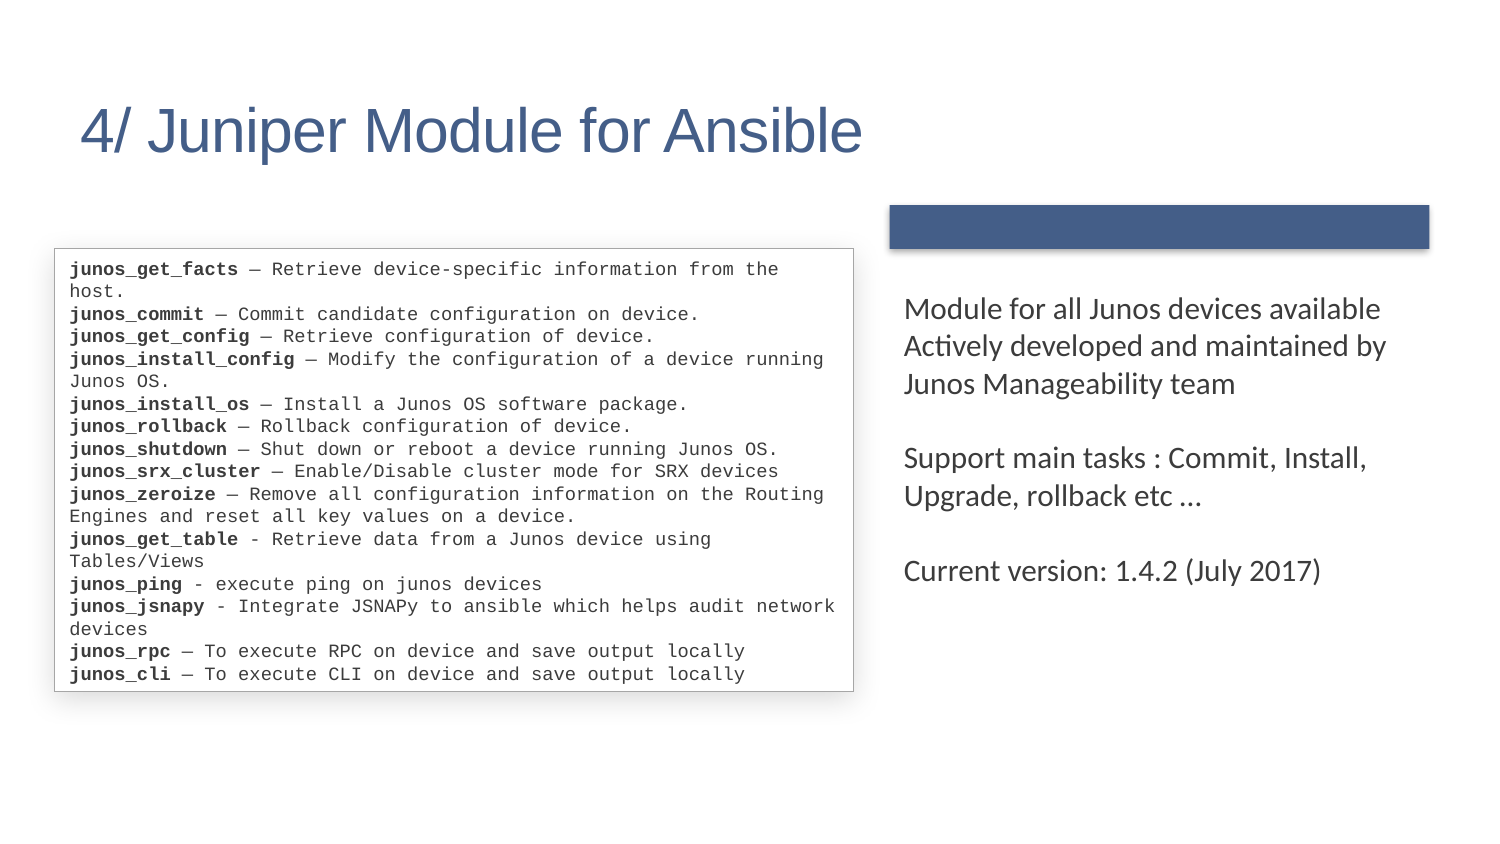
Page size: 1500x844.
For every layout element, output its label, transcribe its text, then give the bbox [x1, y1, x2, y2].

title 4/ Juniper Module for Ansible [80, 98, 1431, 167]
text_box Module for all Junos devices available Actively developed and maintained by Junos Manageability team Support main tasks : Commit, Install, Upgrade, rollback etc … Current version: 1.4.2 (July 2017) [889, 256, 1431, 724]
text_box junos_get_facts — Retrieve device-specific information from the host. junos_commit — Commit candidate configuration on device. junos_get_config — Retrieve configuration of device. junos_install_config — Modify the configuration of a device running Junos OS. junos_install_os — Install a Junos OS software package. junos_rollback — Rollback configuration of device. junos_shutdown — Shut down or reboot a device running Junos OS. junos_srx_cluster — Enable/Disable cluster mode for SRX devices junos_zeroize — Remove all configuration information on the Routing Engines and reset all key values on a device. junos_get_table - Retrieve data from a Junos device using Tables/Views junos_ping - execute ping on junos devices junos_jsnapy - Integrate JSNAPy to ansible which helps audit network devices junos_rpc — To execute RPC on device and save output locally junos_cli — To execute CLI on device and save output locally [54, 248, 854, 692]
text_box [889, 204, 1430, 250]
